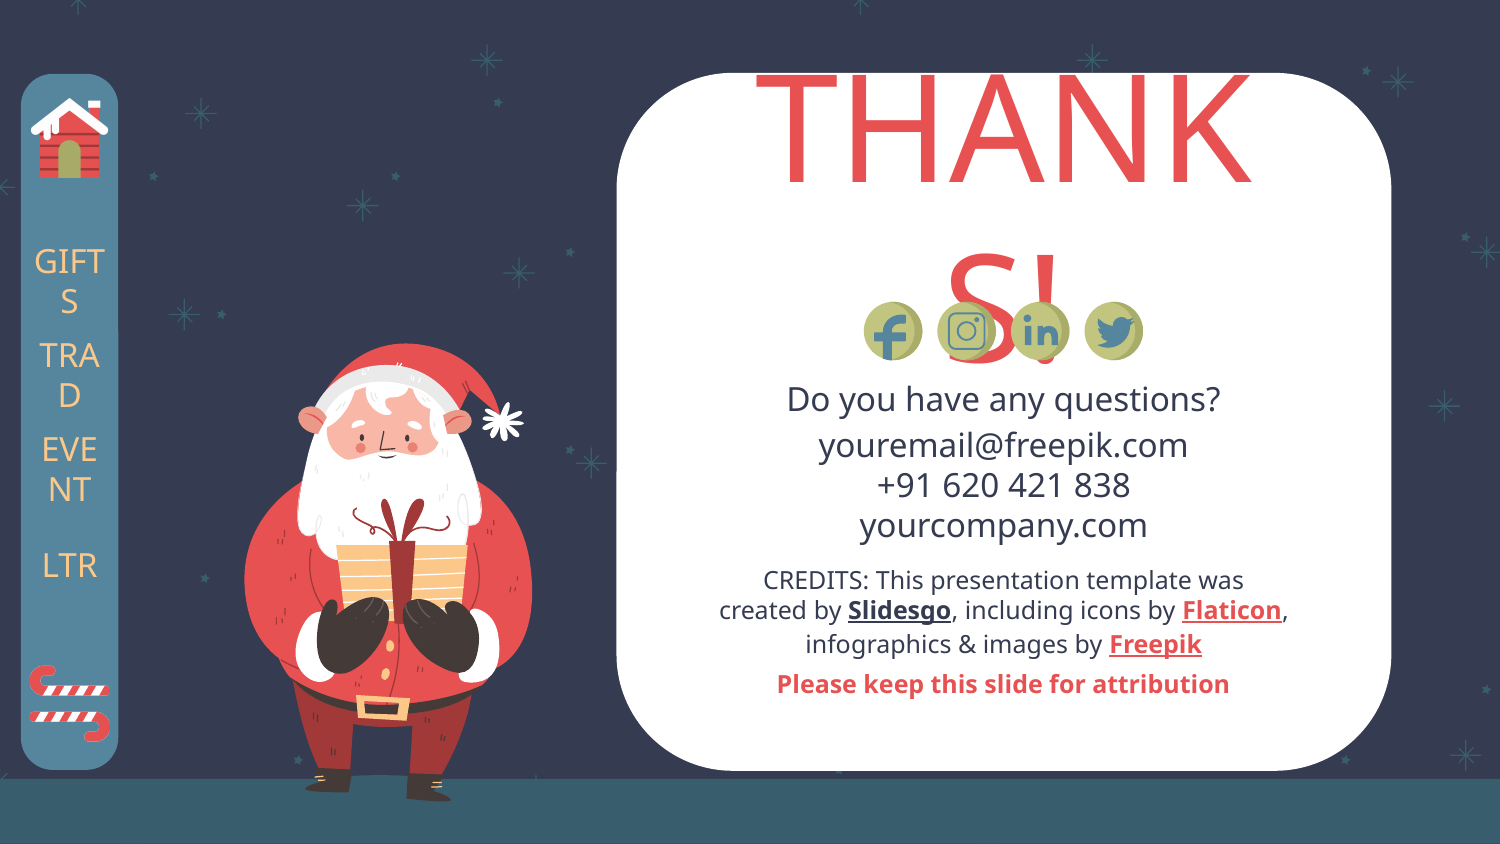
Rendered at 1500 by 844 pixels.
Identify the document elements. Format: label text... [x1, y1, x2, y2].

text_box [1084, 301, 1145, 361]
title THANKS! [724, 138, 1284, 286]
picture [30, 640, 110, 767]
subtitle youremail@freepik.com +91 620 421 838 yourcompany.com [812, 419, 1196, 550]
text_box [1010, 301, 1071, 361]
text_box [937, 301, 998, 361]
title EVENT [29, 421, 110, 516]
title TRAD [29, 327, 110, 421]
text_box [238, 343, 541, 810]
title LTR [29, 517, 110, 612]
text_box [863, 301, 924, 361]
title GIFTS [29, 233, 110, 327]
picture [29, 98, 110, 178]
text_box Please keep this slide for attribution [715, 662, 1292, 706]
subtitle Do you have any questions? [778, 376, 1229, 420]
